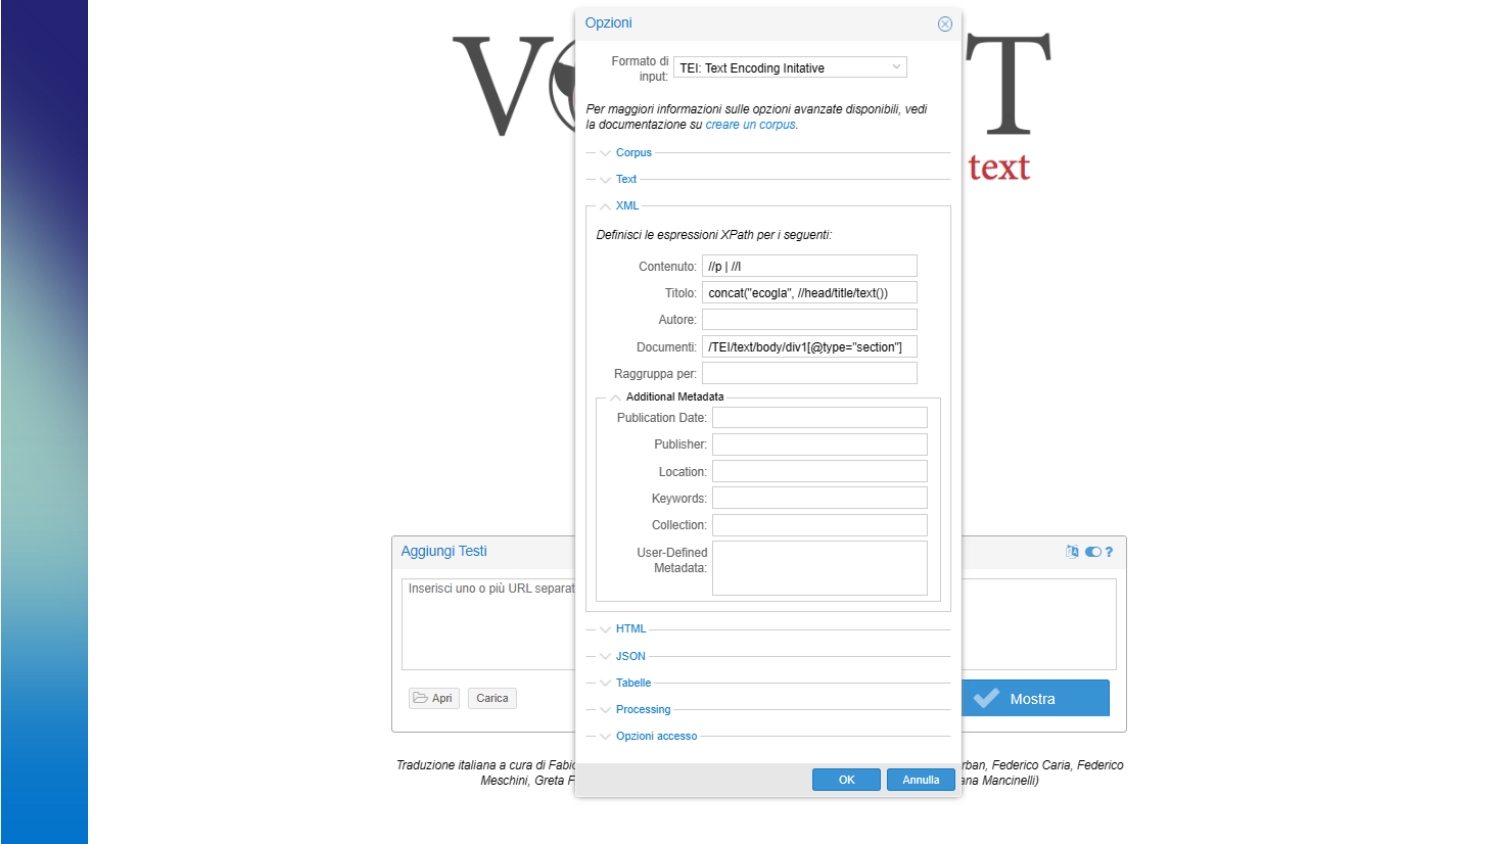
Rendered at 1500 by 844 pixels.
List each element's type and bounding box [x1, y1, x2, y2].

picture [1, 0, 89, 844]
picture [284, 0, 1216, 844]
